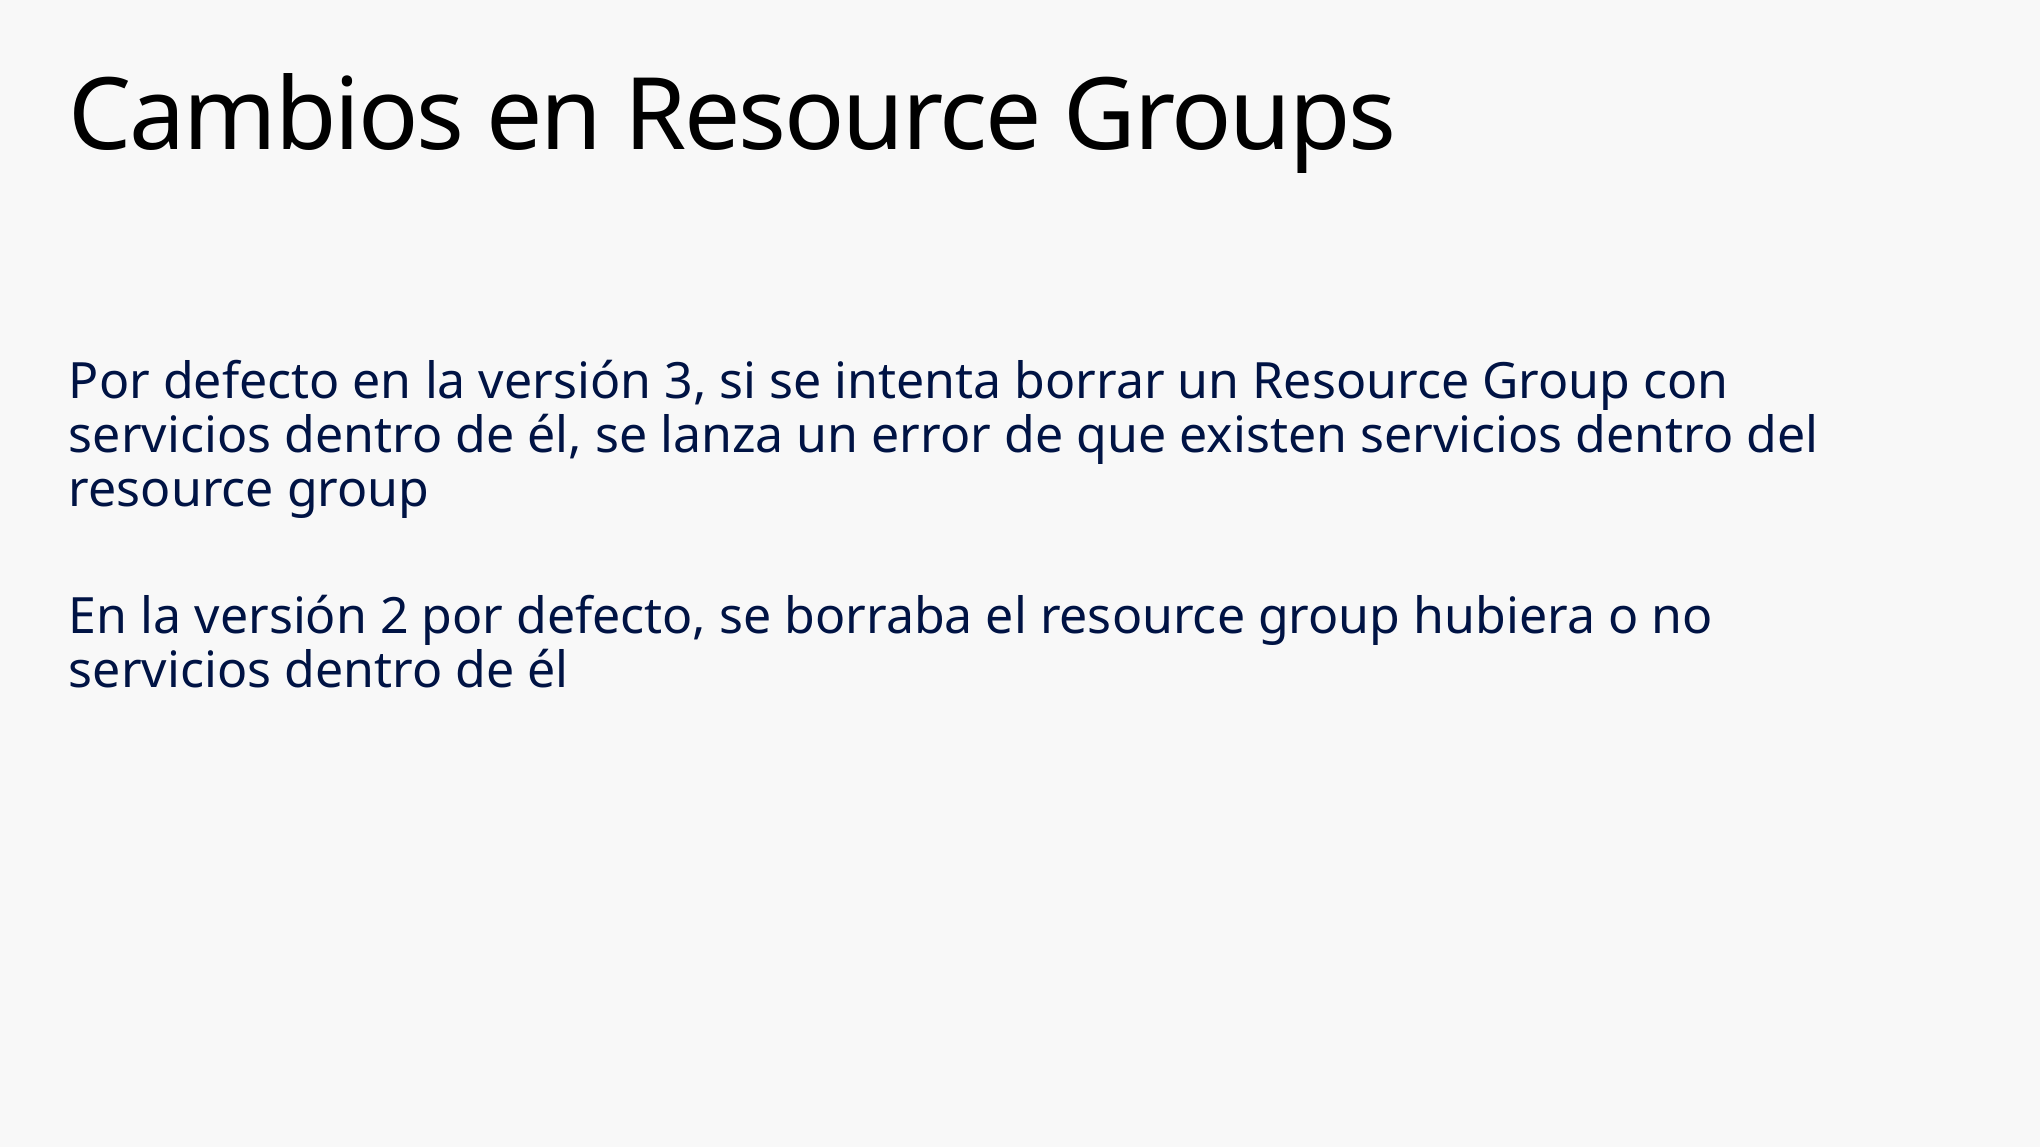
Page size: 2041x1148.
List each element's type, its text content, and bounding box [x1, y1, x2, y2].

list Por defecto en la versión 3, si se intenta borrar un Resource Group con servicios dentro de él, se lanza un error de que existen servicios dentro del resource group En la versión 2 por defecto, se borraba el resource group hubiera o no servicios dentro de él [45, 339, 1945, 745]
title Cambios en Resource Groups [45, 48, 1971, 199]
